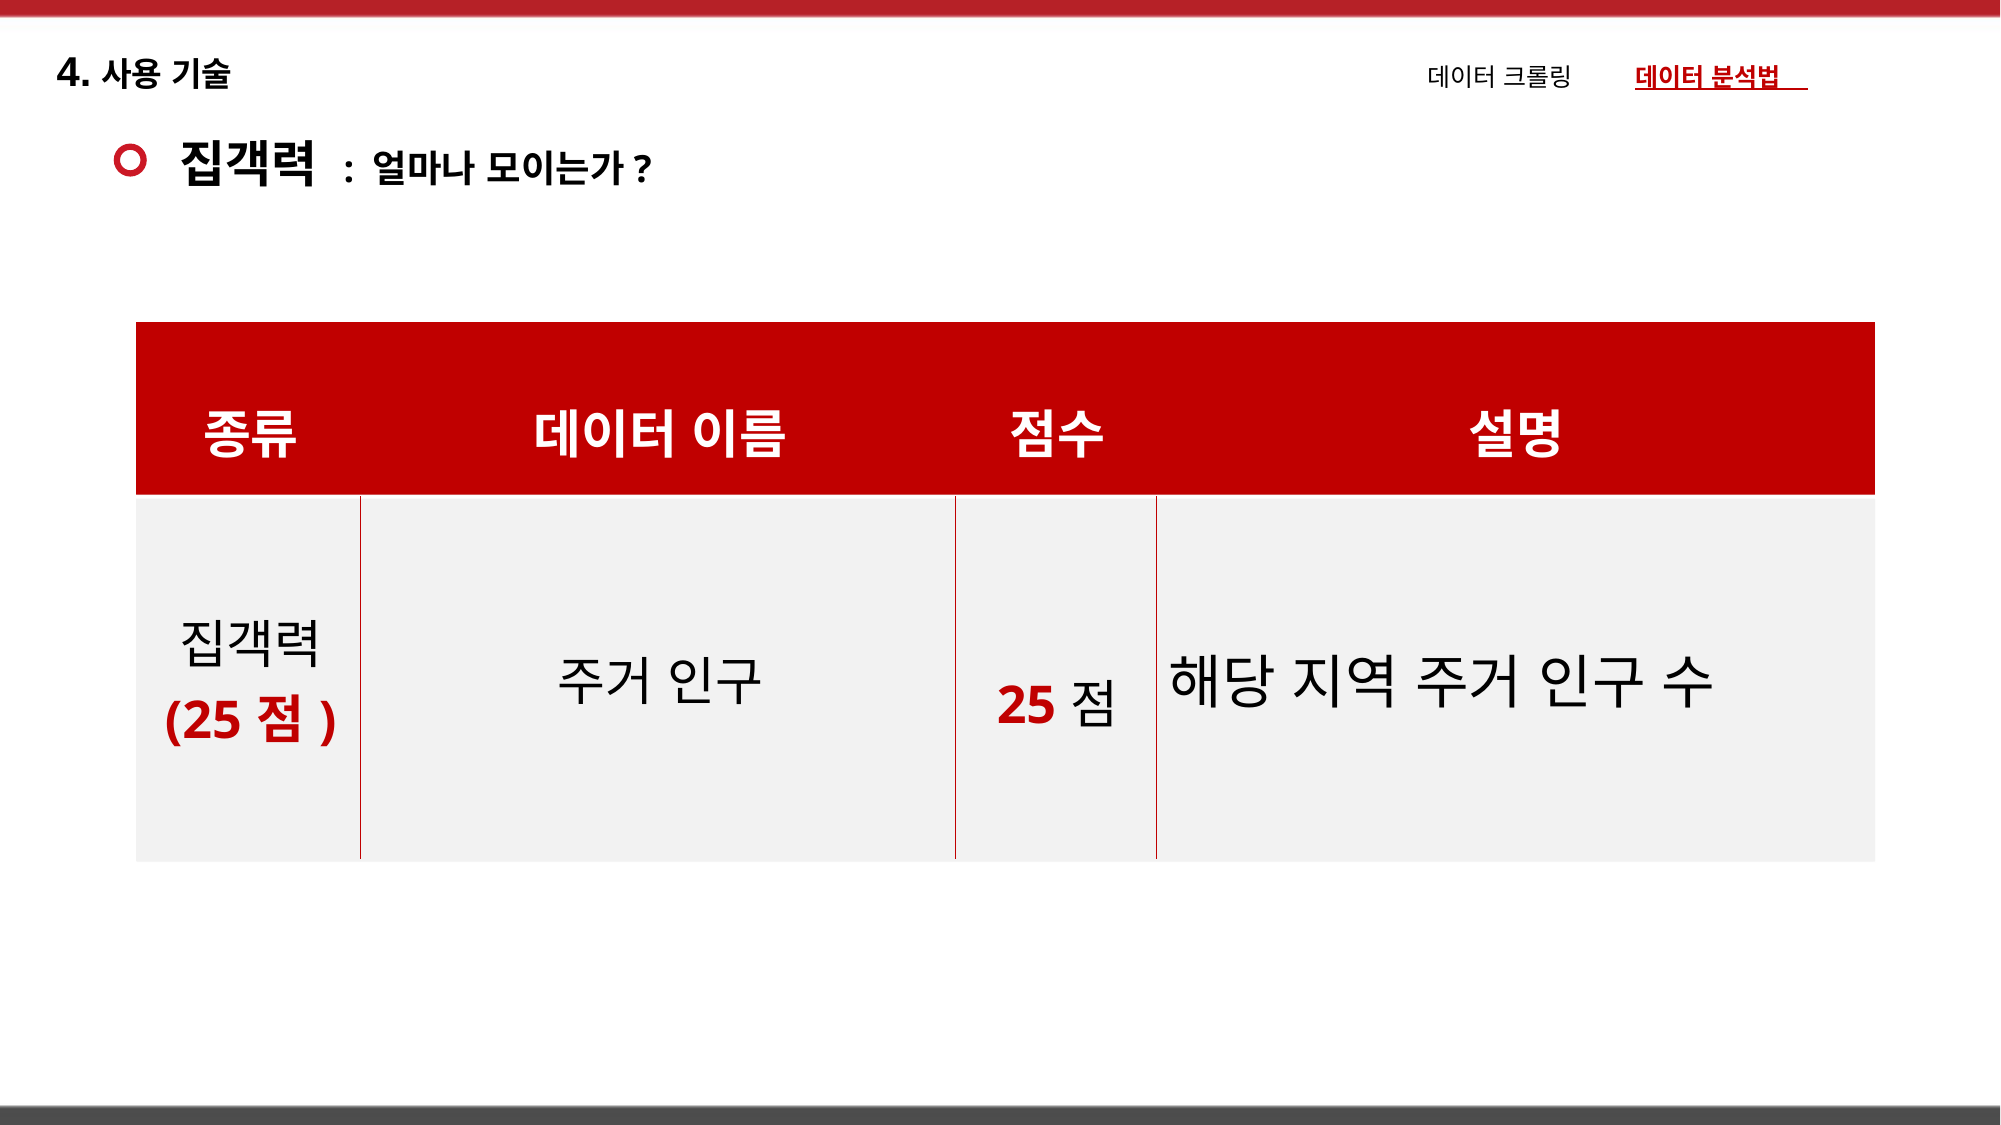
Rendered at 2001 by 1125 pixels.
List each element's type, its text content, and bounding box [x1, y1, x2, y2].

text_box 4.사용 기술 [41, 37, 423, 103]
table_header 데이터 이름 [364, 322, 957, 495]
table_cell 25점 [957, 495, 1158, 861]
table_cell 주거 인구 [364, 495, 957, 861]
table_header 종류 [138, 322, 364, 495]
text_box [135, 498, 1876, 862]
text_box [135, 321, 1876, 496]
table_cell 해당 지역 주거 인구 수 [1158, 495, 1875, 861]
picture [0, 0, 2001, 1125]
table_cell 집객력 (25점) [138, 495, 364, 861]
table_header 설명 [1158, 322, 1875, 495]
text_box [115, 145, 145, 175]
text_box 데이터 크롤링 데이터 분석법 [1412, 53, 2000, 99]
table_header 점수 [957, 322, 1158, 495]
text_box 집객력 : 얼마나 모이는가? [164, 125, 667, 201]
